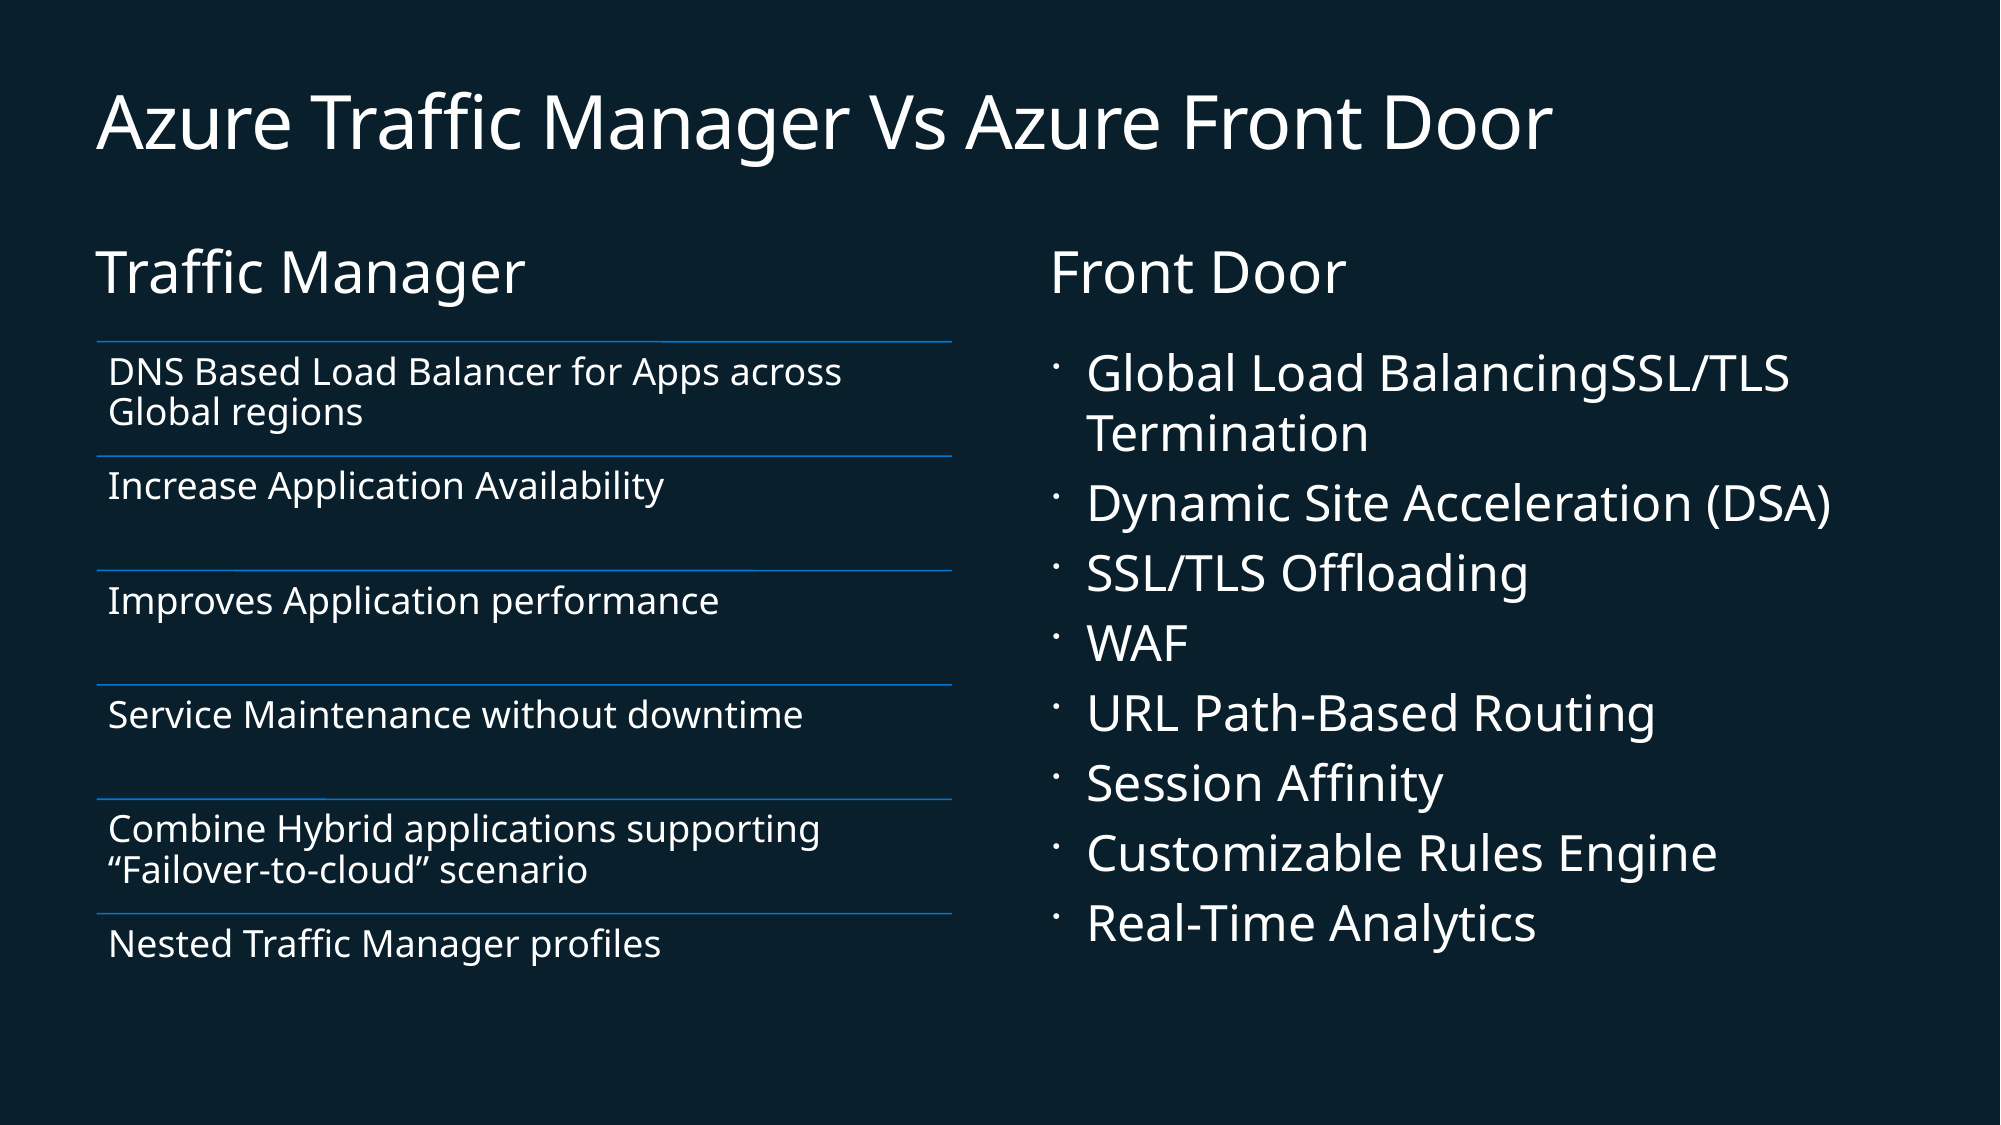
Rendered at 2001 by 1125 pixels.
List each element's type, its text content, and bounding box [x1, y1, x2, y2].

list Traffic Manager [95, 235, 953, 307]
title Azure Traffic Manager Vs Azure Front Door [96, 75, 1904, 166]
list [96, 341, 953, 1029]
list Front Door [1049, 235, 1906, 307]
list Global Load BalancingSSL/TLS Termination Dynamic Site Acceleration (DSA) SSL/TLS Offloading WAF URL Path-Based Routing Session Affinity Customizable Rules Engine Real-Time Analytics [1048, 341, 1905, 1029]
